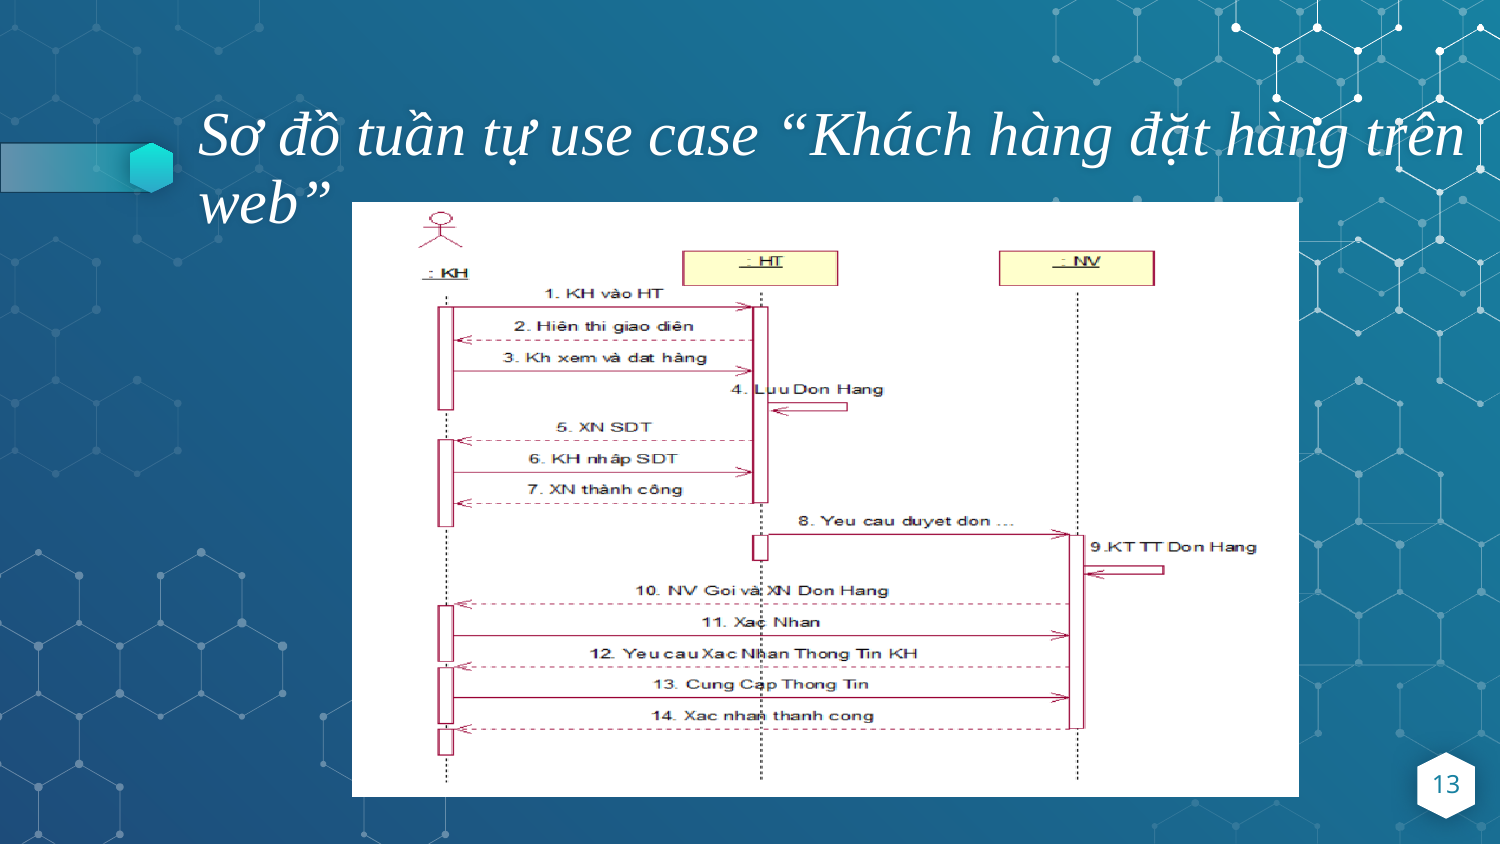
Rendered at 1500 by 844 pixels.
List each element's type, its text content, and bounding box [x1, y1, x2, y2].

slide_number 13 [1417, 752, 1475, 819]
picture [352, 202, 1300, 797]
title Sơ đồ tuần tự use case “Khách hàng đặt hàng trên web” [198, 140, 1484, 198]
